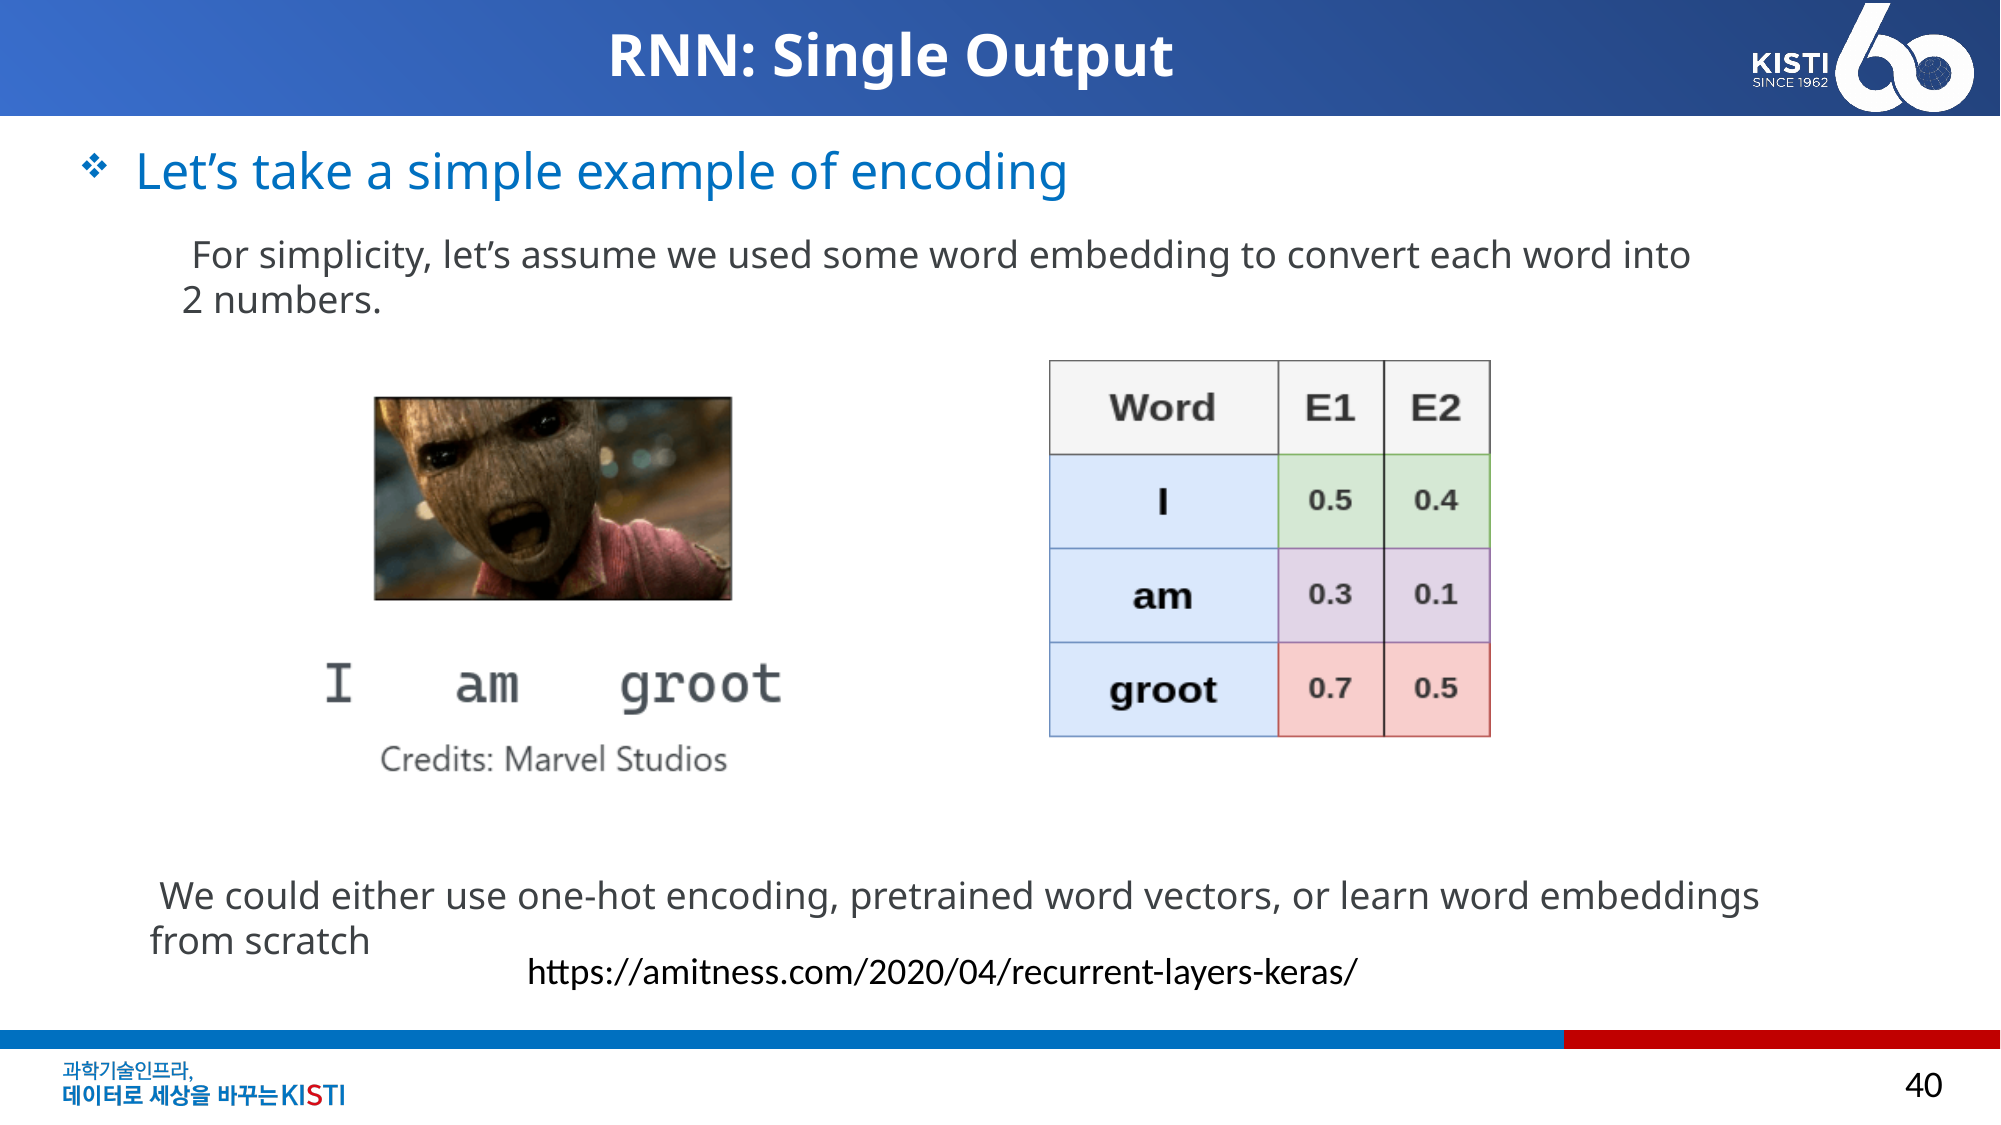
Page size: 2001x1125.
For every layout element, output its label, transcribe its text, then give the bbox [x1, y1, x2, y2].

slide_number 40 [1605, 1053, 1958, 1113]
picture [1049, 360, 1491, 740]
list Let’s take a simple example of encoding [63, 138, 1958, 1009]
text_box For simplicity, let’s assume we used some word embedding to convert each word into 2 numbers. [167, 223, 1720, 329]
picture [260, 358, 853, 823]
picture [63, 1061, 344, 1106]
title RNN: Single Output [63, 0, 1720, 116]
text_box We could either use one-hot encoding, pretrained word vectors, or learn word embeddings from scratch [134, 864, 1819, 970]
text_box https://amitness.com/2020/04/recurrent-layers-keras/ [512, 939, 1374, 1000]
picture [1753, 3, 1974, 112]
